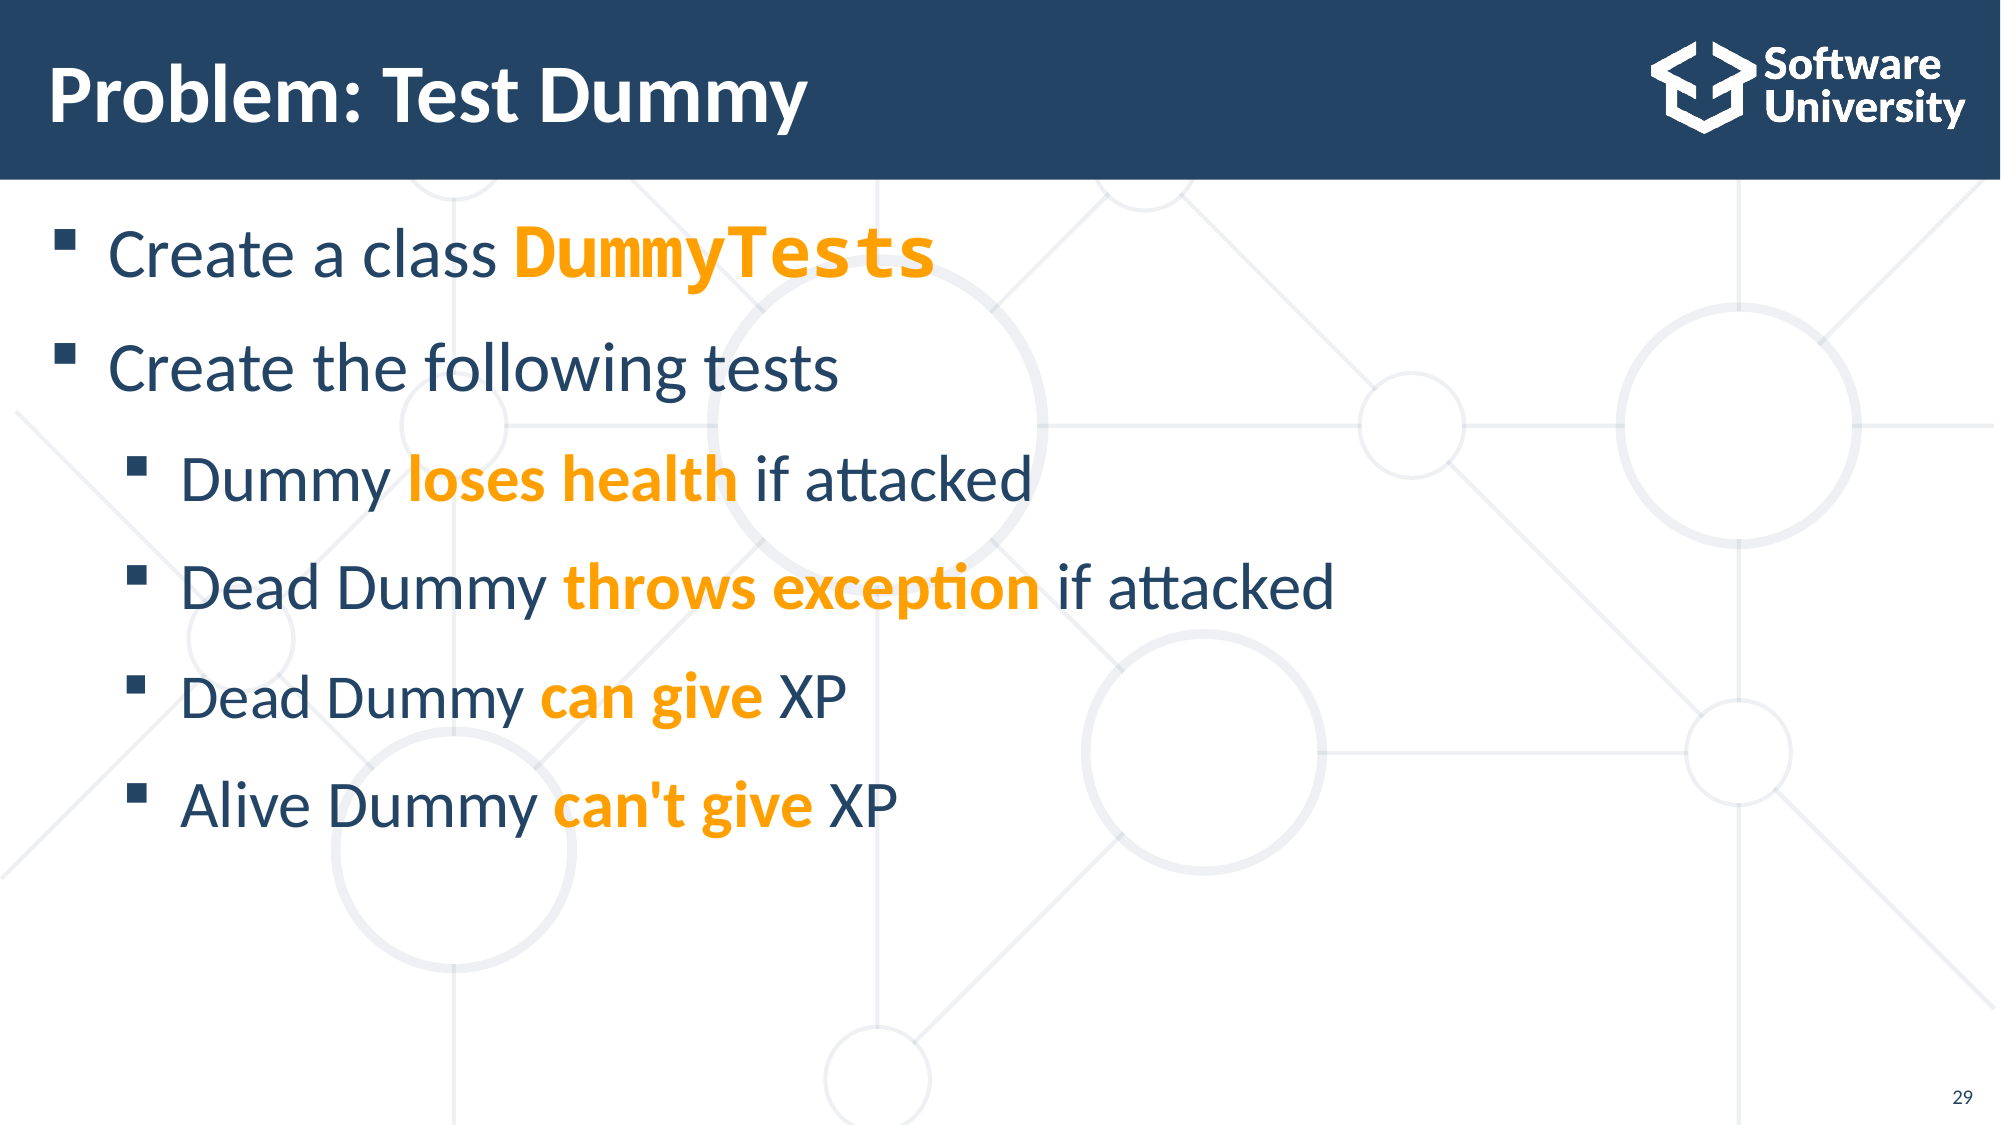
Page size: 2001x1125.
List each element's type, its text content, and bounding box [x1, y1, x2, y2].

title Problem: Test Dummy [31, 16, 1625, 162]
slide_number 29 [1927, 1067, 1989, 1117]
list Create a class DummyTests Create the following tests Dummy loses health if attacked Dead Dummy throws exception if attacked Dead Dummy can give XP Alive Dummy can't give XP [31, 196, 1970, 1104]
picture [1651, 41, 1966, 134]
